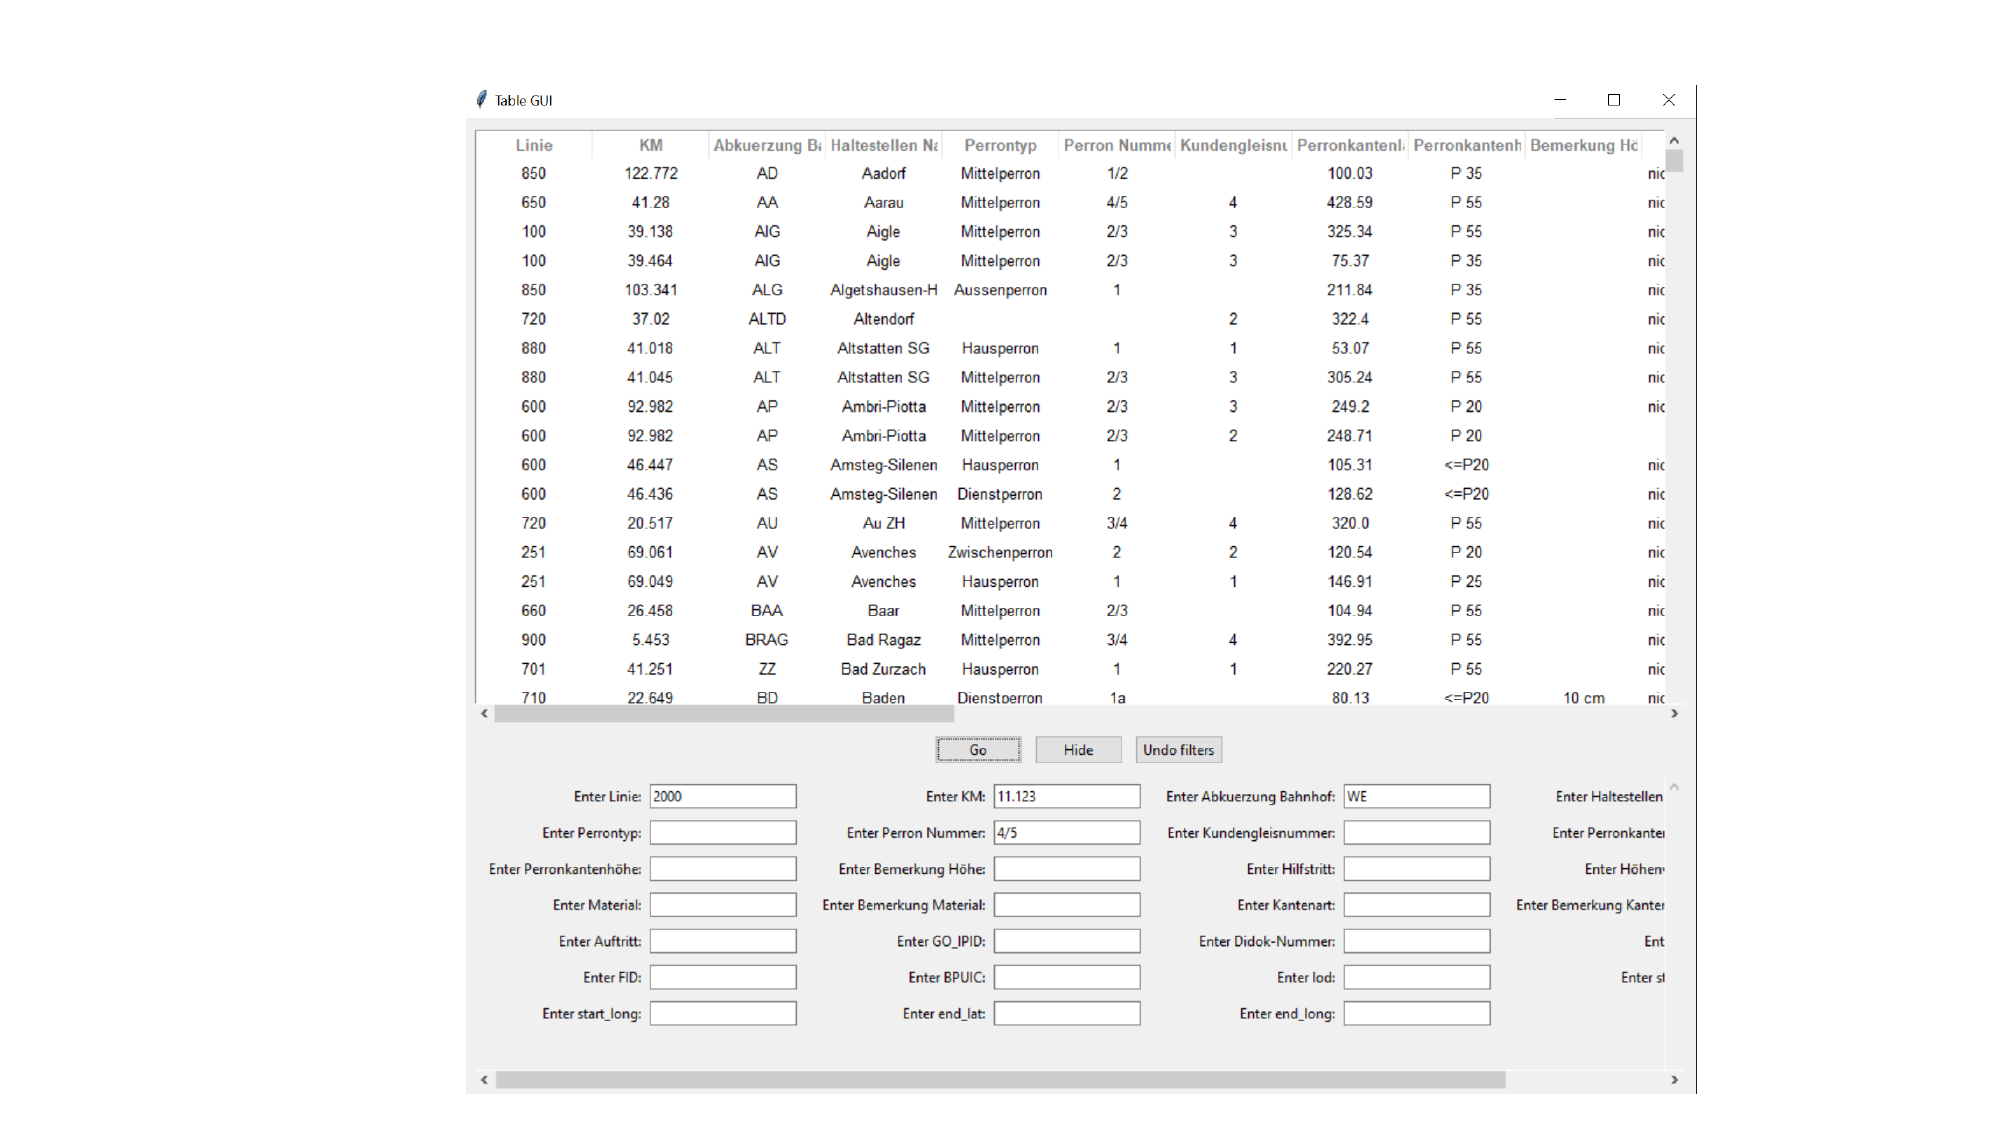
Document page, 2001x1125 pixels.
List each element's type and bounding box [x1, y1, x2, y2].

list [465, 84, 1698, 1095]
